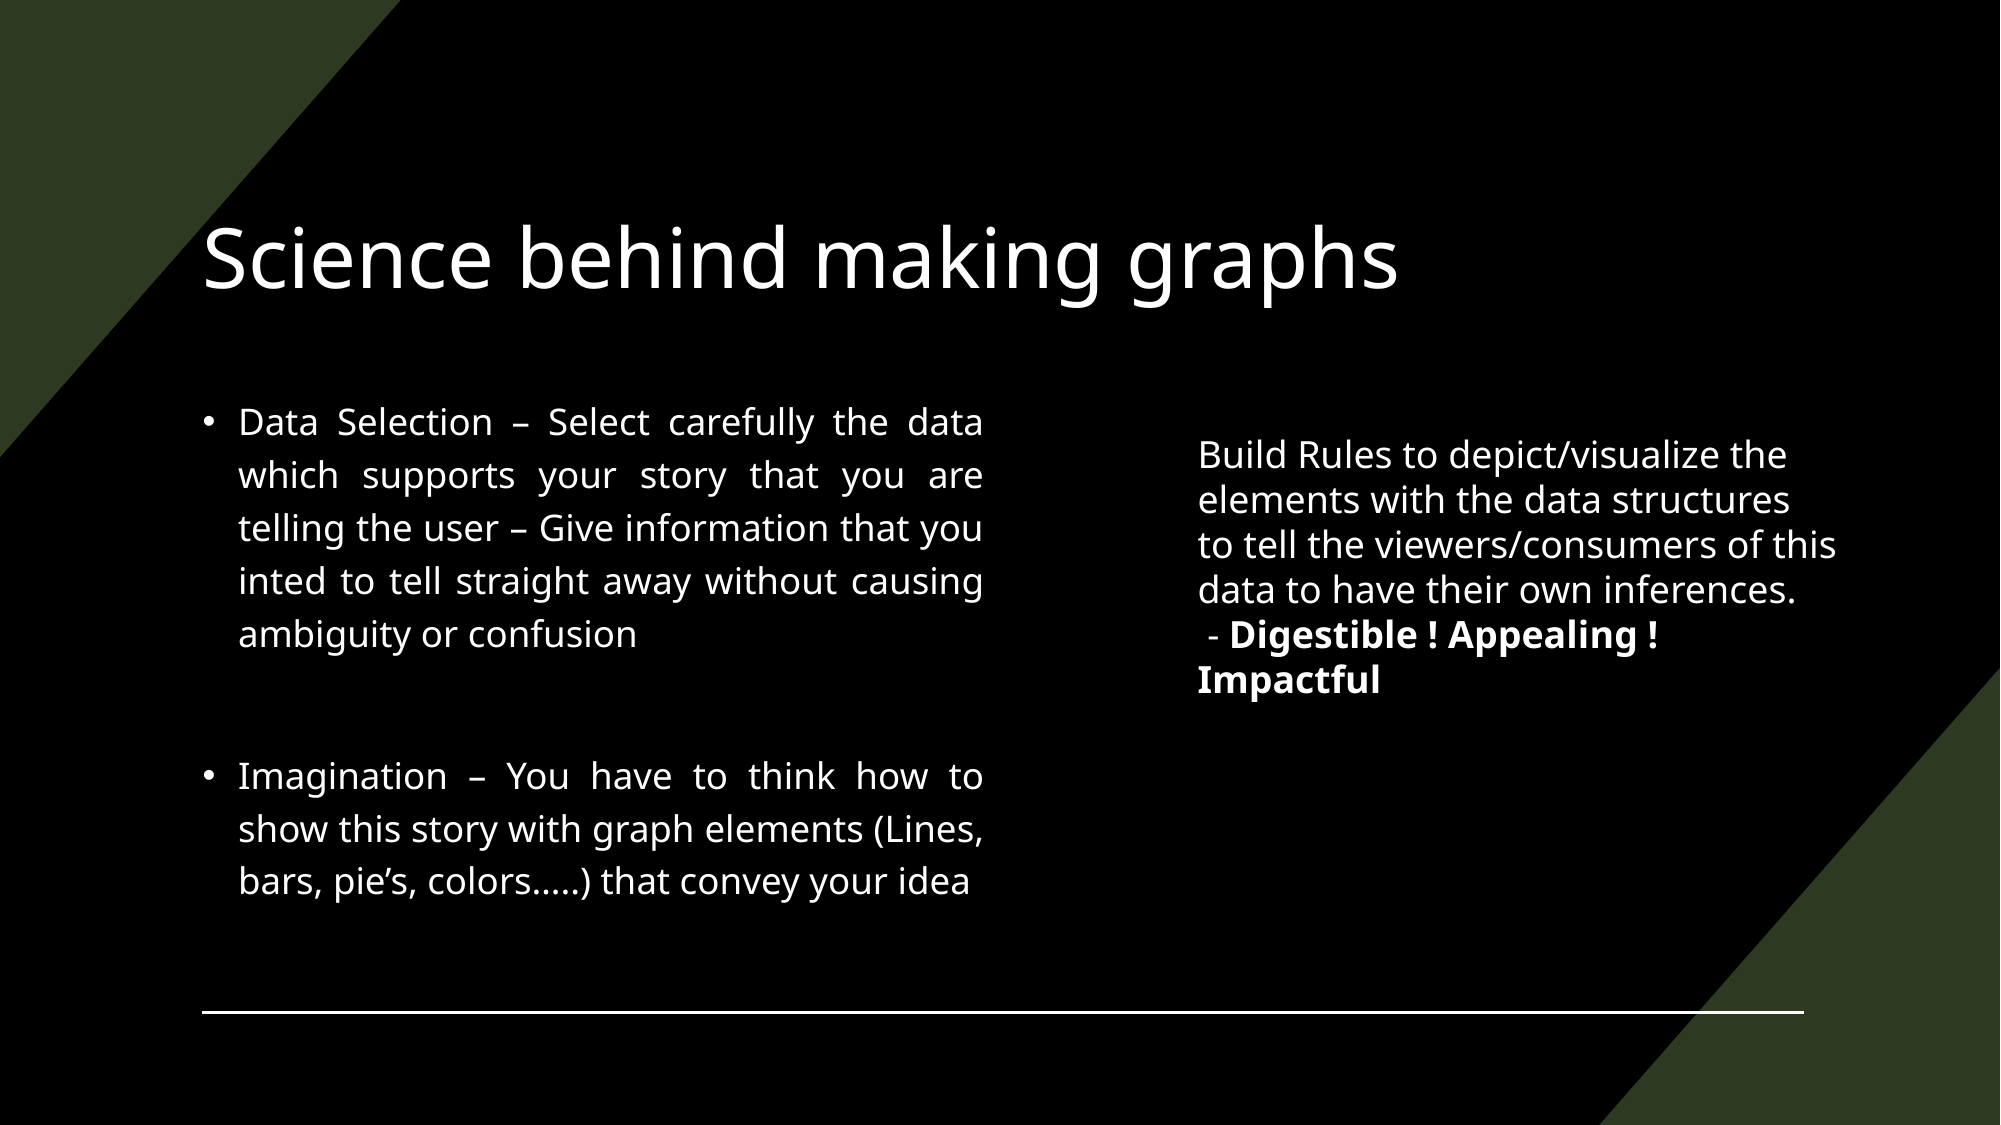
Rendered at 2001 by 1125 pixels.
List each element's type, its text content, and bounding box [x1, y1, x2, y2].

title Science behind making graphs [187, 143, 1813, 367]
text_box Build Rules to depict/visualize the elements with the data structures to tell the viewers/consumers of this data to have their own inferences. - Digestible ! Appealing ! Impactful [1182, 423, 1858, 754]
list Data Selection – Select carefully the data which supports your story that you are telling the user – Give information that you inted to tell straight away without causing ambiguity or confusion Imagination – You have to think how to show this story with graph elements (Lines, bars, pie’s, colors…..) that convey your idea [187, 382, 1000, 968]
